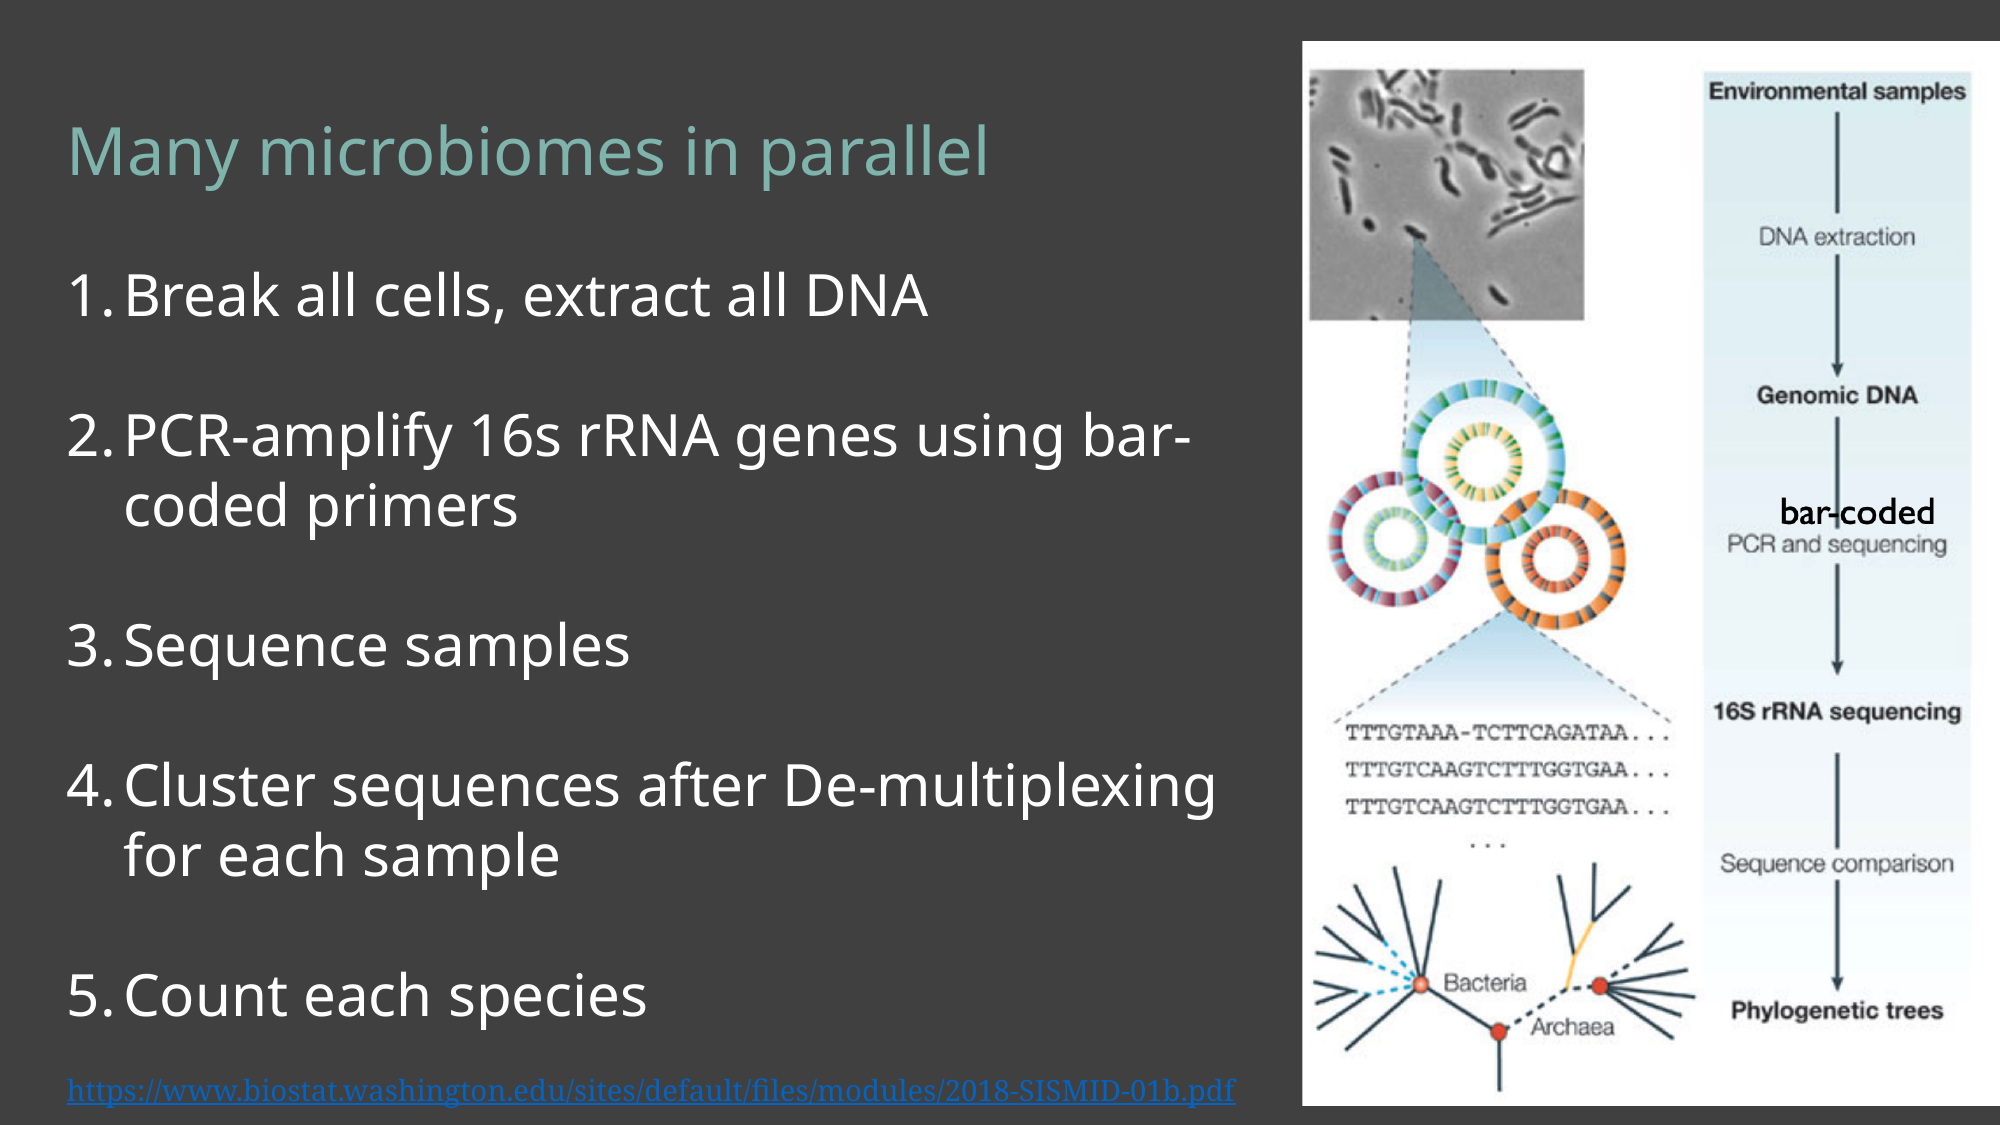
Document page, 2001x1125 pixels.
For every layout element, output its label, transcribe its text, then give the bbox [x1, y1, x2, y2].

text_box Many microbiomes in parallel Break all cells, extract all DNA PCR-amplify 16s rRNA genes using bar-coded primers Sequence samples Cluster sequences after De-multiplexing for each sample Count each species [52, 101, 1302, 1036]
text_box https://www.biostat.washington.edu/sites/default/files/modules/2018-SISMID-01b.pdf [52, 1064, 1399, 1119]
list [1302, 41, 2000, 1106]
